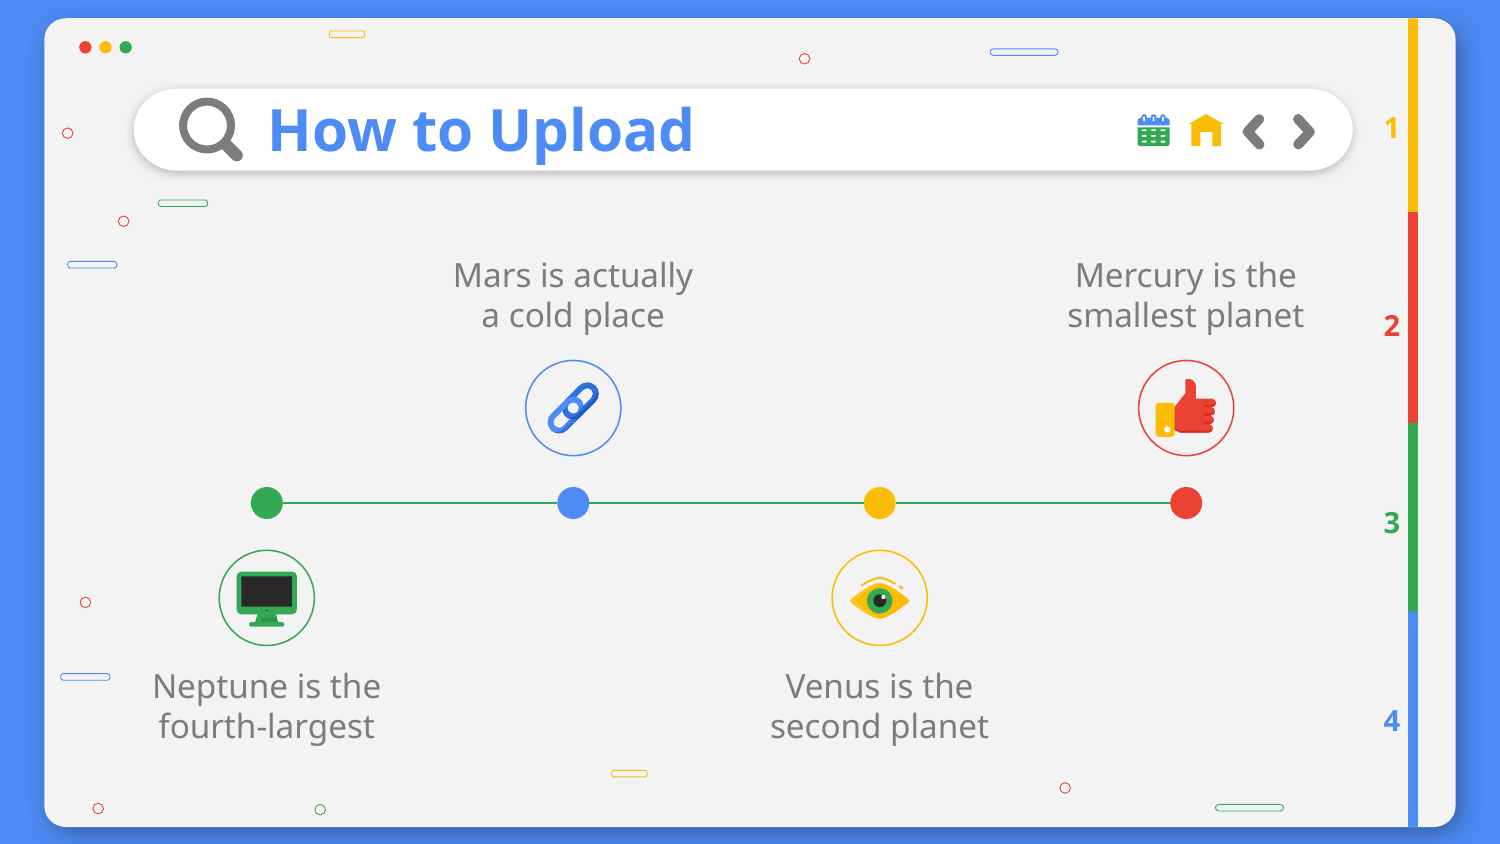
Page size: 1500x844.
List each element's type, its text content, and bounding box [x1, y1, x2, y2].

text_box 1 [1355, 107, 1428, 147]
subtitle Mars is actually a cold place [430, 238, 716, 340]
text_box [1408, 739, 1418, 828]
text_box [1137, 113, 1170, 147]
text_box [863, 486, 896, 520]
text_box [250, 486, 283, 520]
text_box 2 [1355, 304, 1428, 344]
text_box 4 [1355, 699, 1428, 739]
title How to Upload [252, 89, 1317, 168]
text_box [1408, 344, 1418, 423]
subtitle Mercury is the smallest planet [1043, 238, 1329, 340]
text_box [1408, 611, 1418, 699]
text_box [557, 486, 590, 520]
text_box [525, 360, 621, 456]
text_box [1138, 360, 1234, 456]
text_box [832, 550, 928, 646]
text_box [1408, 147, 1418, 212]
text_box 3 [1355, 502, 1428, 542]
text_box [219, 550, 315, 646]
subtitle Neptune is the fourth-largest [124, 649, 410, 751]
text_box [546, 382, 601, 434]
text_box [236, 571, 298, 627]
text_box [1155, 378, 1217, 438]
subtitle Venus is the second planet [737, 649, 1023, 751]
text_box [1408, 423, 1418, 502]
text_box [1408, 18, 1418, 107]
text_box [1408, 212, 1418, 304]
text_box [1408, 542, 1418, 611]
text_box [1170, 486, 1203, 520]
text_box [849, 576, 910, 619]
